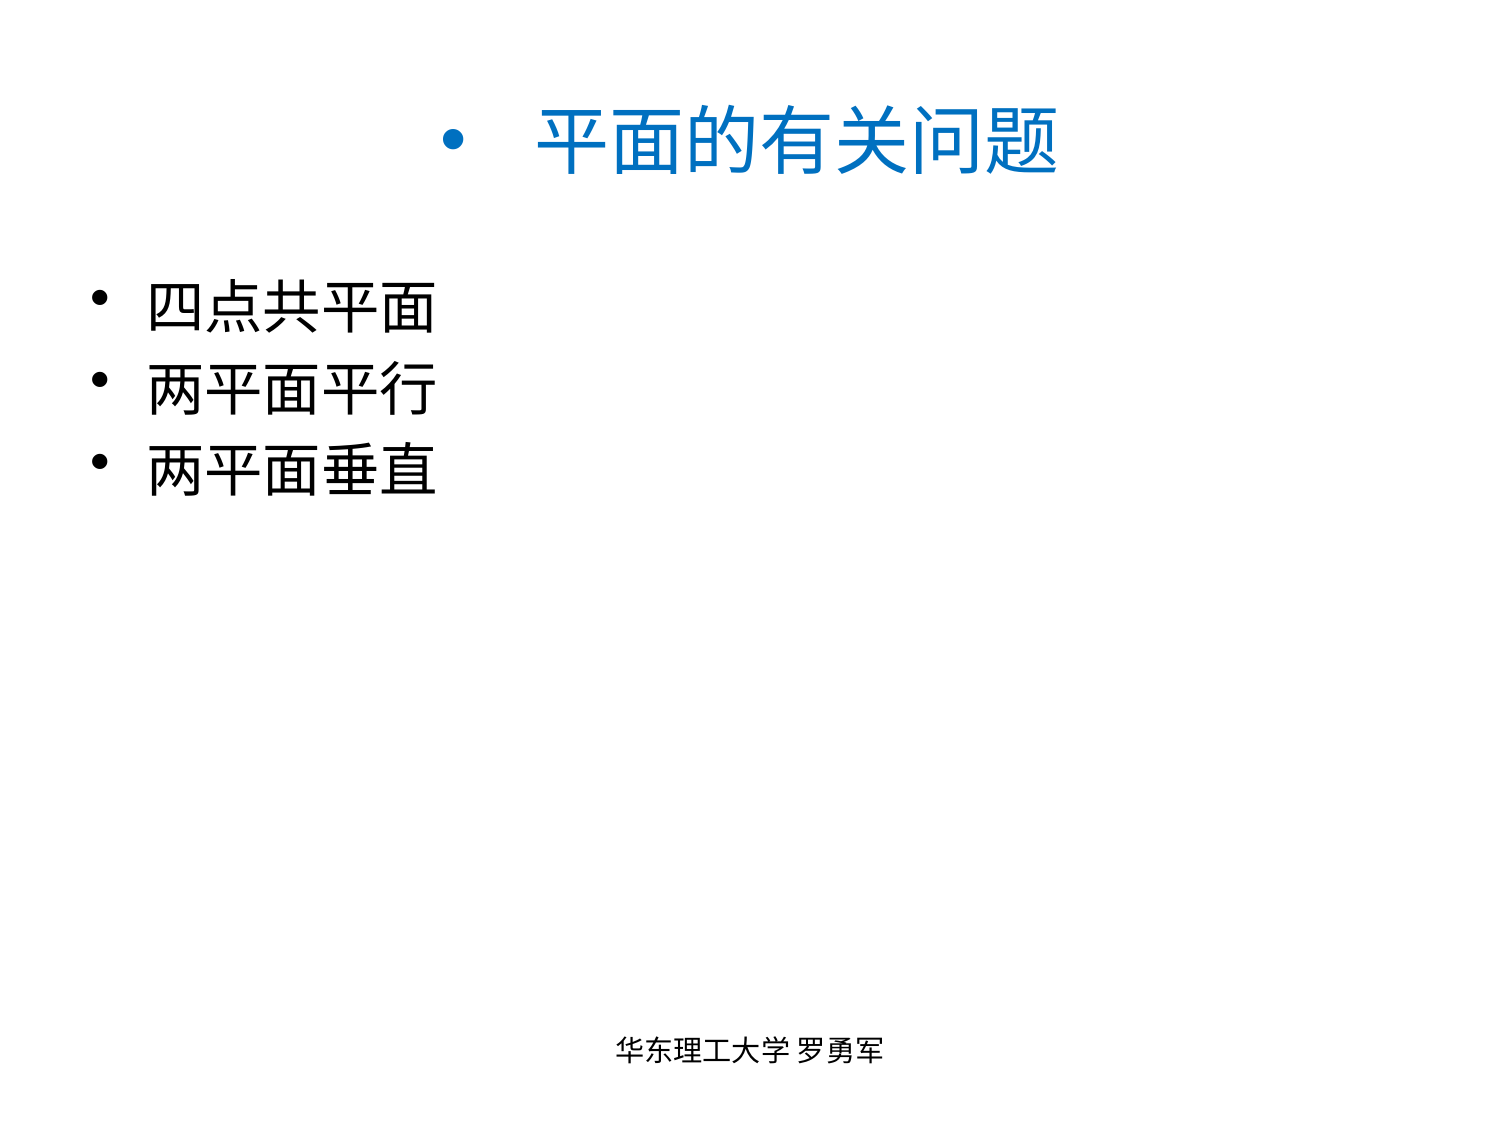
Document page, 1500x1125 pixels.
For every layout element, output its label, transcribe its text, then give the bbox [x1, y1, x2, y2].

list 四点共平面 两平面平行 两平面垂直 [75, 262, 1425, 1005]
title 平面的有关问题 [75, 45, 1425, 233]
footer 华东理工大学 罗勇军 [512, 1024, 988, 1103]
